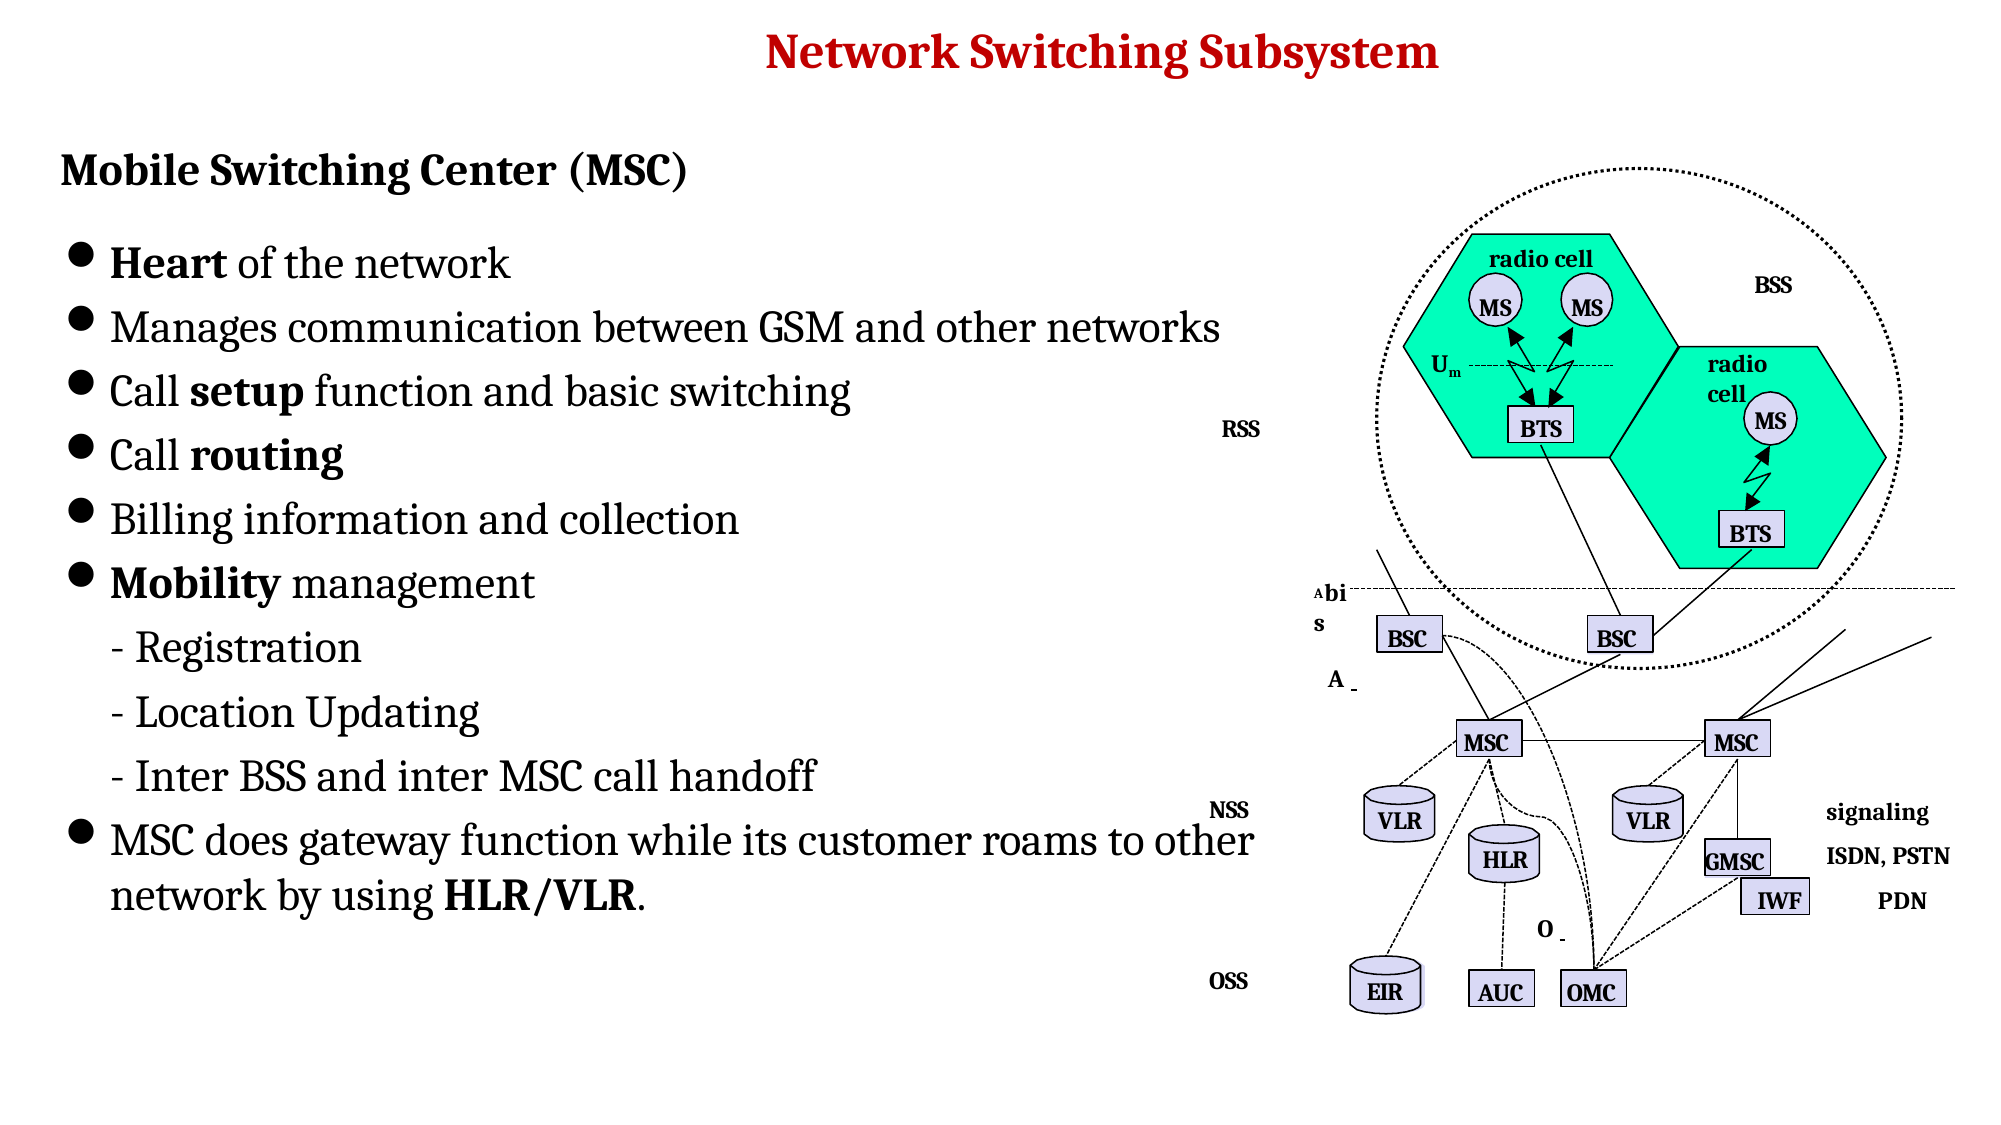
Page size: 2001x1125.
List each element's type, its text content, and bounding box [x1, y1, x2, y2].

text_box Mobile Switching Center (MSC) [12, 142, 738, 202]
text_box Network Switching Subsystem [750, 10, 1456, 86]
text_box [1206, 168, 1963, 1015]
text_box Heart of the network Manages communication between GSM and other networks Call setup function and basic switching Call routing Billing information and collection Mobility management - Registration - Location Updating - Inter BSS and inter MSC call handoff MSC does gateway function while its customer roams to other network by using HLR/VLR. [50, 224, 1201, 927]
